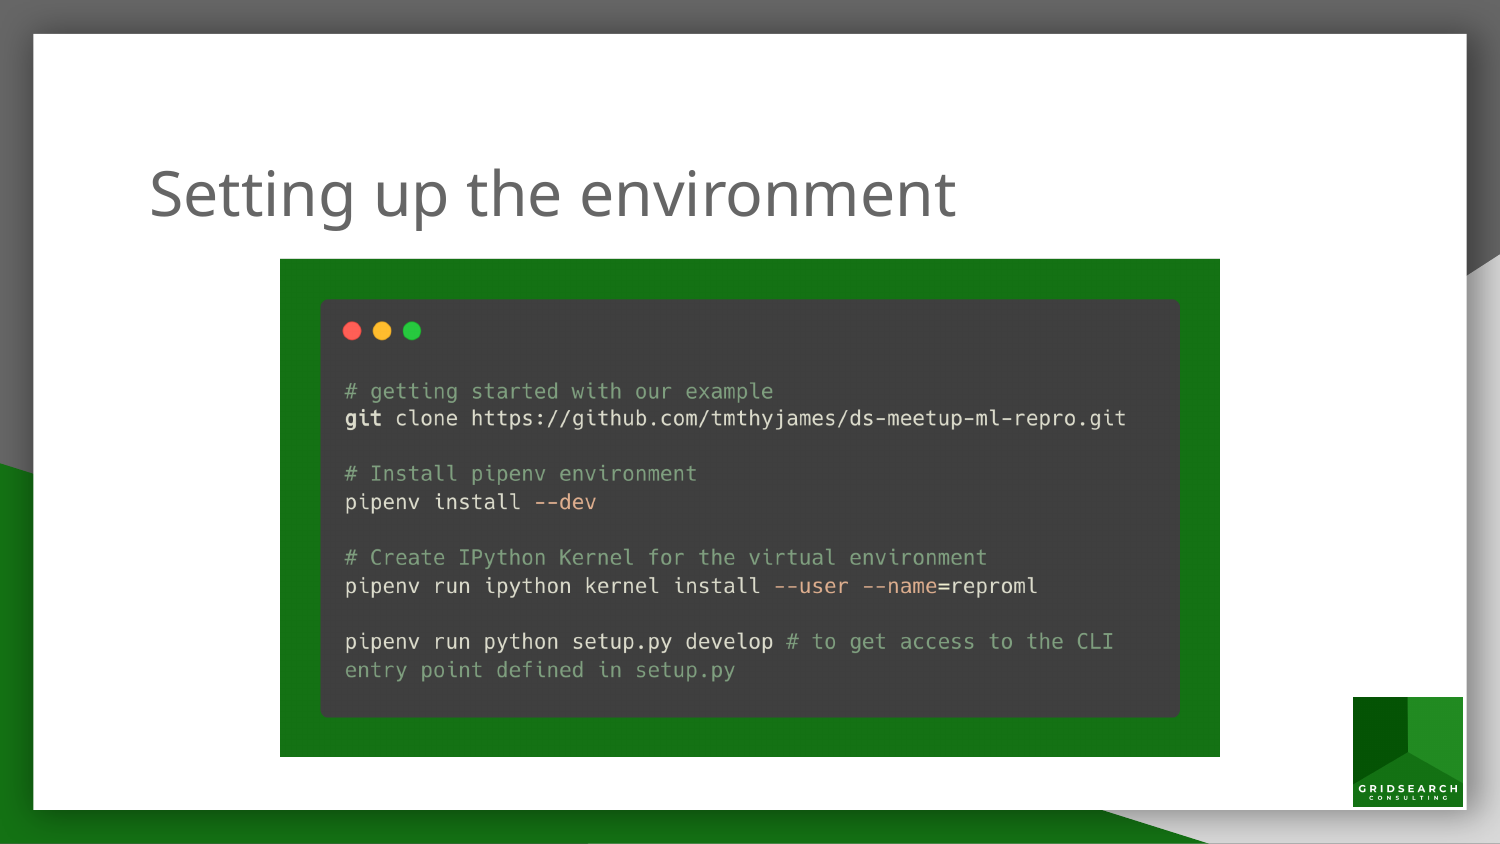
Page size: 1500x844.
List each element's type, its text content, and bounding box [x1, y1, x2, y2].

picture [1353, 696, 1463, 807]
title Setting up the environment [134, 138, 1366, 296]
picture [279, 258, 1221, 758]
